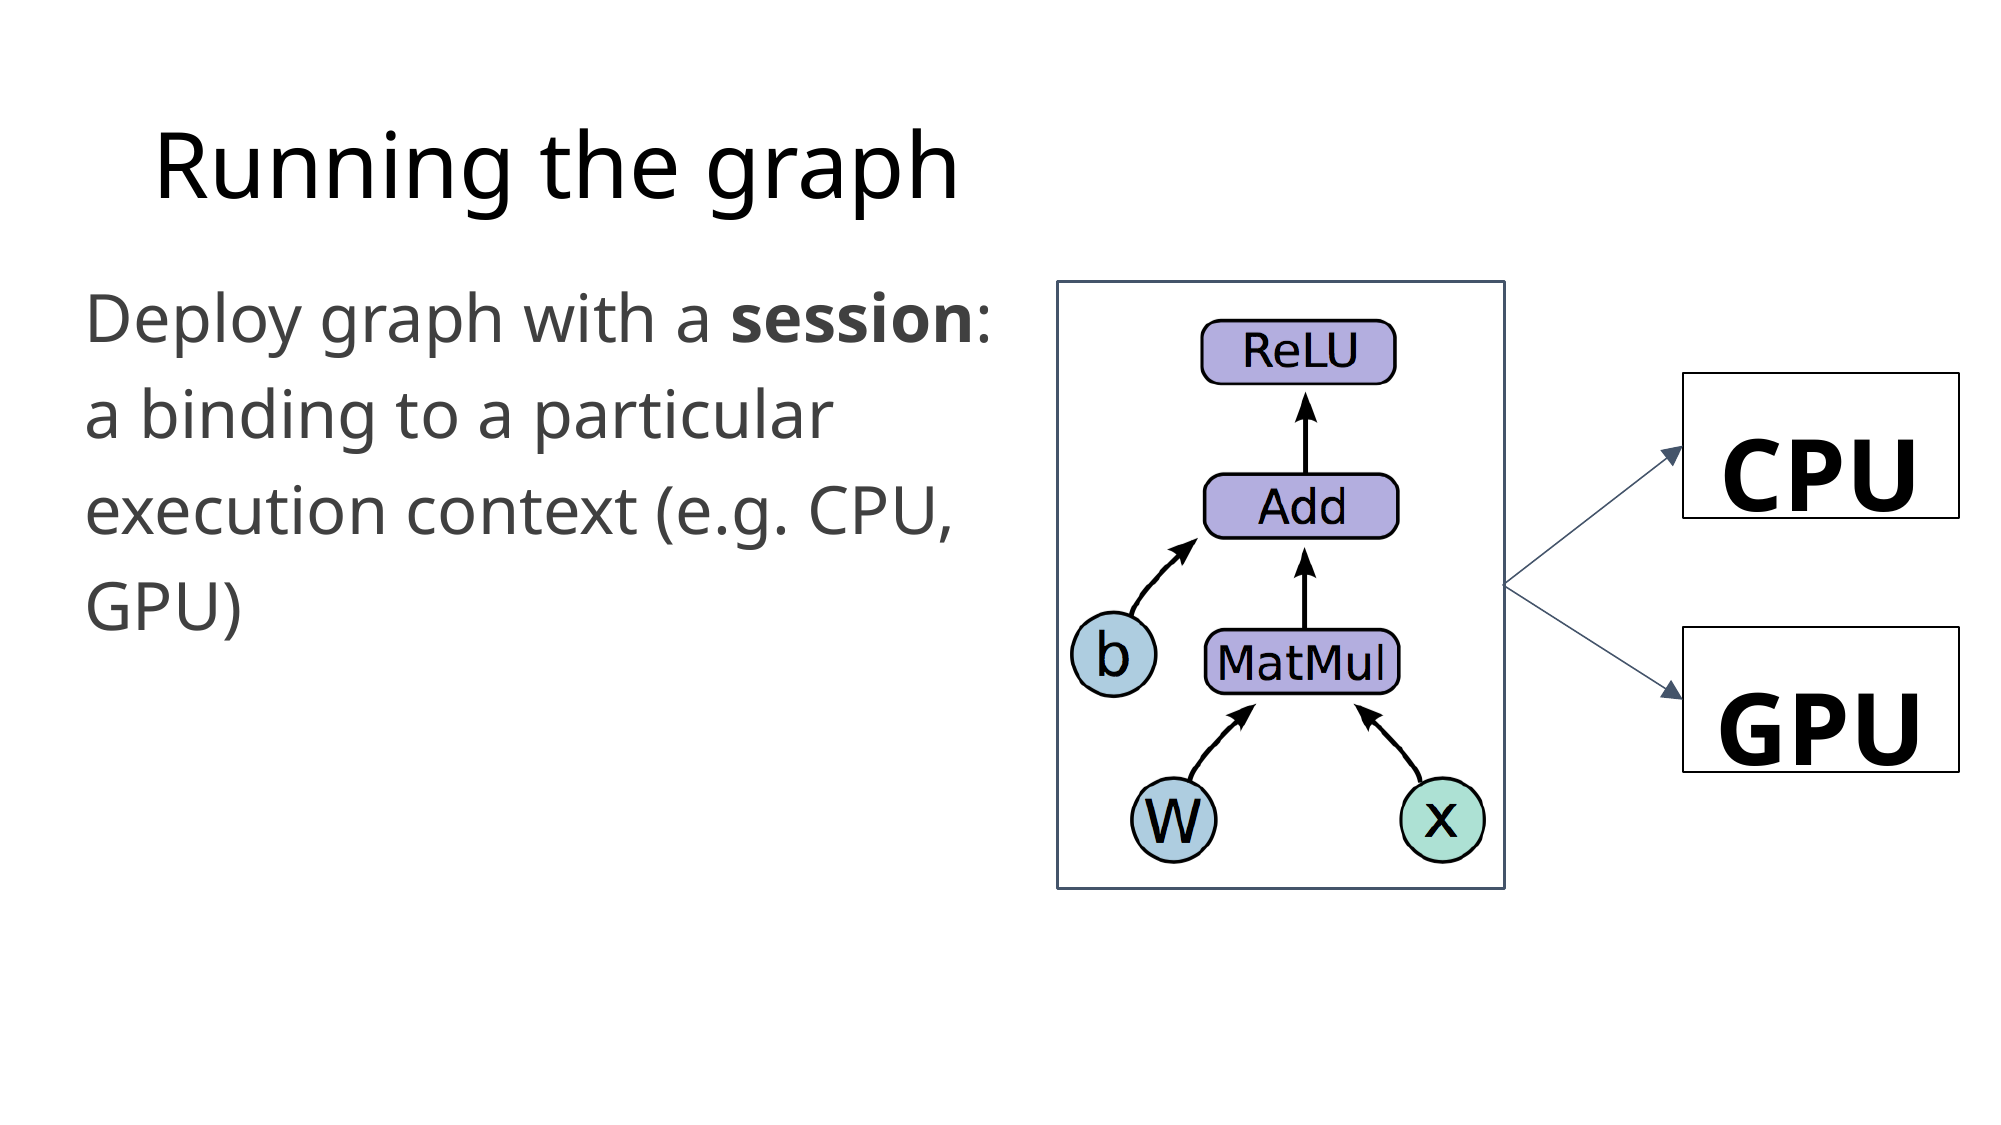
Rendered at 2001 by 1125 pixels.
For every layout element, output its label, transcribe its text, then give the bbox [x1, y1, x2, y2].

text_box GPU [1682, 627, 1959, 773]
title Running the graph [137, 59, 1863, 278]
text_box CPU [1682, 373, 1959, 518]
picture [1059, 283, 1503, 887]
text_box Deploy graph with a session: a binding to a particular execution context (e.g. CPU, GPU) [64, 240, 1024, 930]
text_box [1502, 584, 1683, 700]
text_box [1502, 445, 1683, 584]
